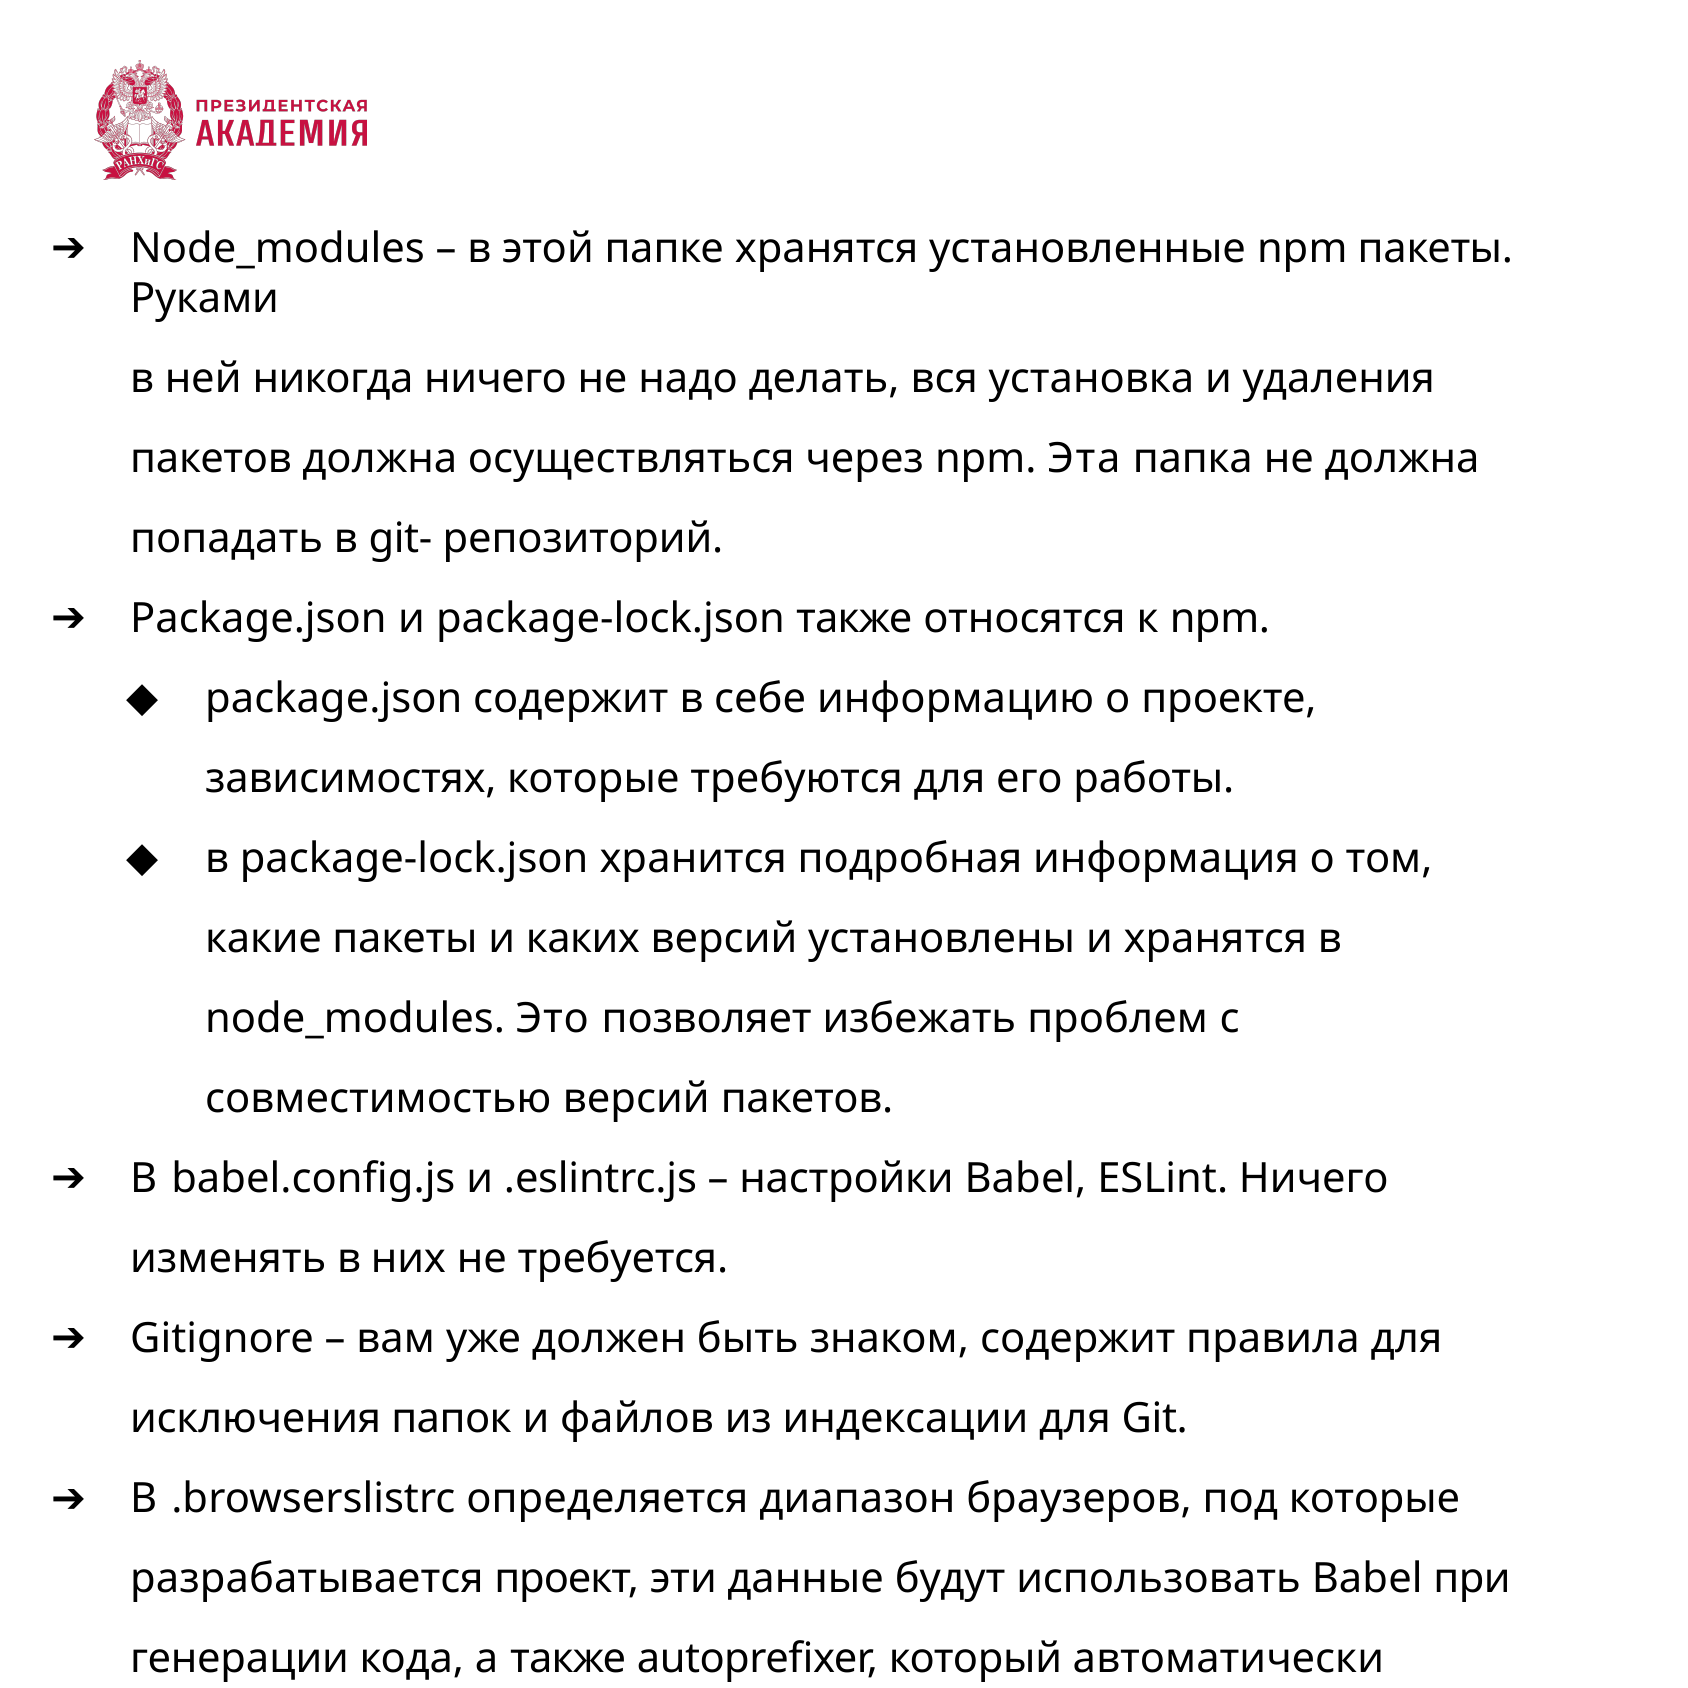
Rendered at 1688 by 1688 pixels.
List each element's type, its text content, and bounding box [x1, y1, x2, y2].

text_box Node_modules – в этой папке хранятся установленные npm пакеты. Руками в ней никогда ничего не надо делать, вся установка и удаления пакетов должна осуществляться через npm. Эта папка не должна попадать в git- репозиторий. Package.json и package-lock.json также относятся к npm. package.json содержит в себе информацию о проекте, зависимостях, которые требуются для его работы. в package-lock.json хранится подробная информация о том, какие пакеты и каких версий установлены и хранятся в node_modules. Это позволяет избежать проблем с совместимостью версий пакетов. В babel.config.js и .eslintrc.js – настройки Babel, ESLint. Ничего изменять в них не требуется. Gitignore – вам уже должен быть знаком, содержит правила для исключения папок и файлов из индексации для Git. В .browserslistrc определяется диапазон браузеров, под которые разрабатывается проект, эти данные будут использовать Babel при генерации кода, а также autoprefixer, который автоматически подставляет префиксы CSS-свойствам для поддержки старых браузеров. [49, 218, 1621, 1688]
picture [94, 60, 367, 180]
